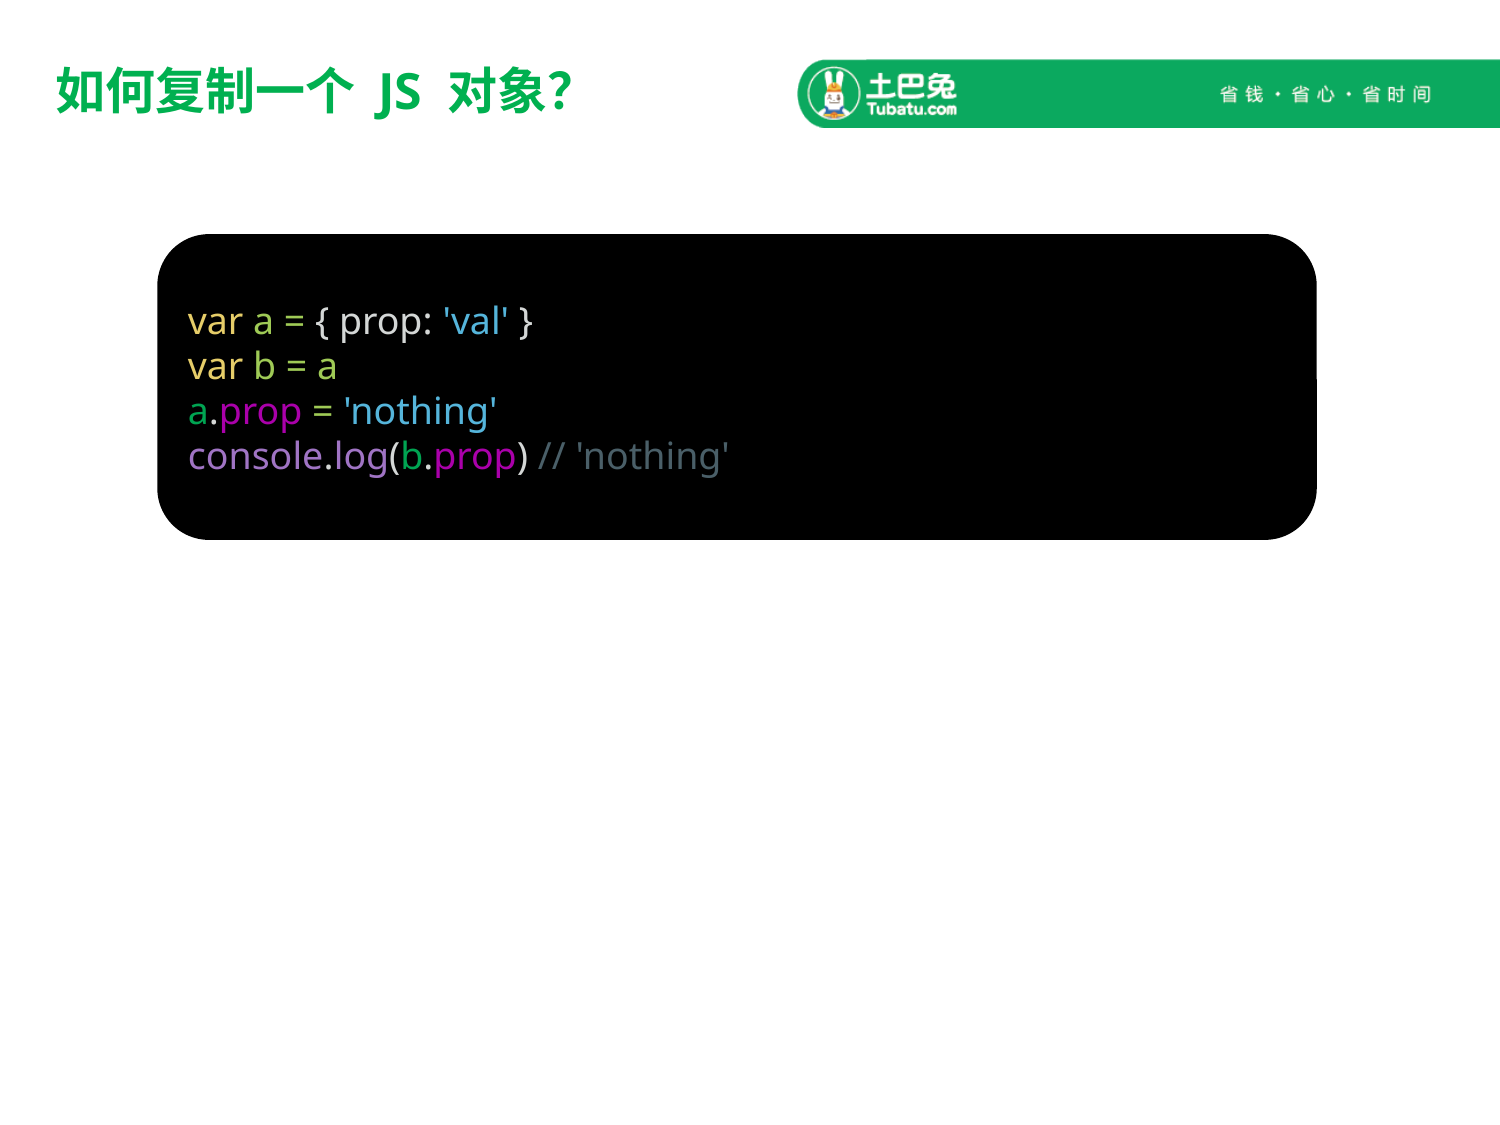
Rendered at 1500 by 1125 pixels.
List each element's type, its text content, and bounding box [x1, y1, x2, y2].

text_box var a = { prop: 'val' } var b = a a.prop = 'nothing' console.log(b.prop) // 'nothing' [157, 234, 1317, 540]
picture [797, 59, 1500, 128]
title 如何复制一个 JS 对象？ [40, 50, 737, 136]
